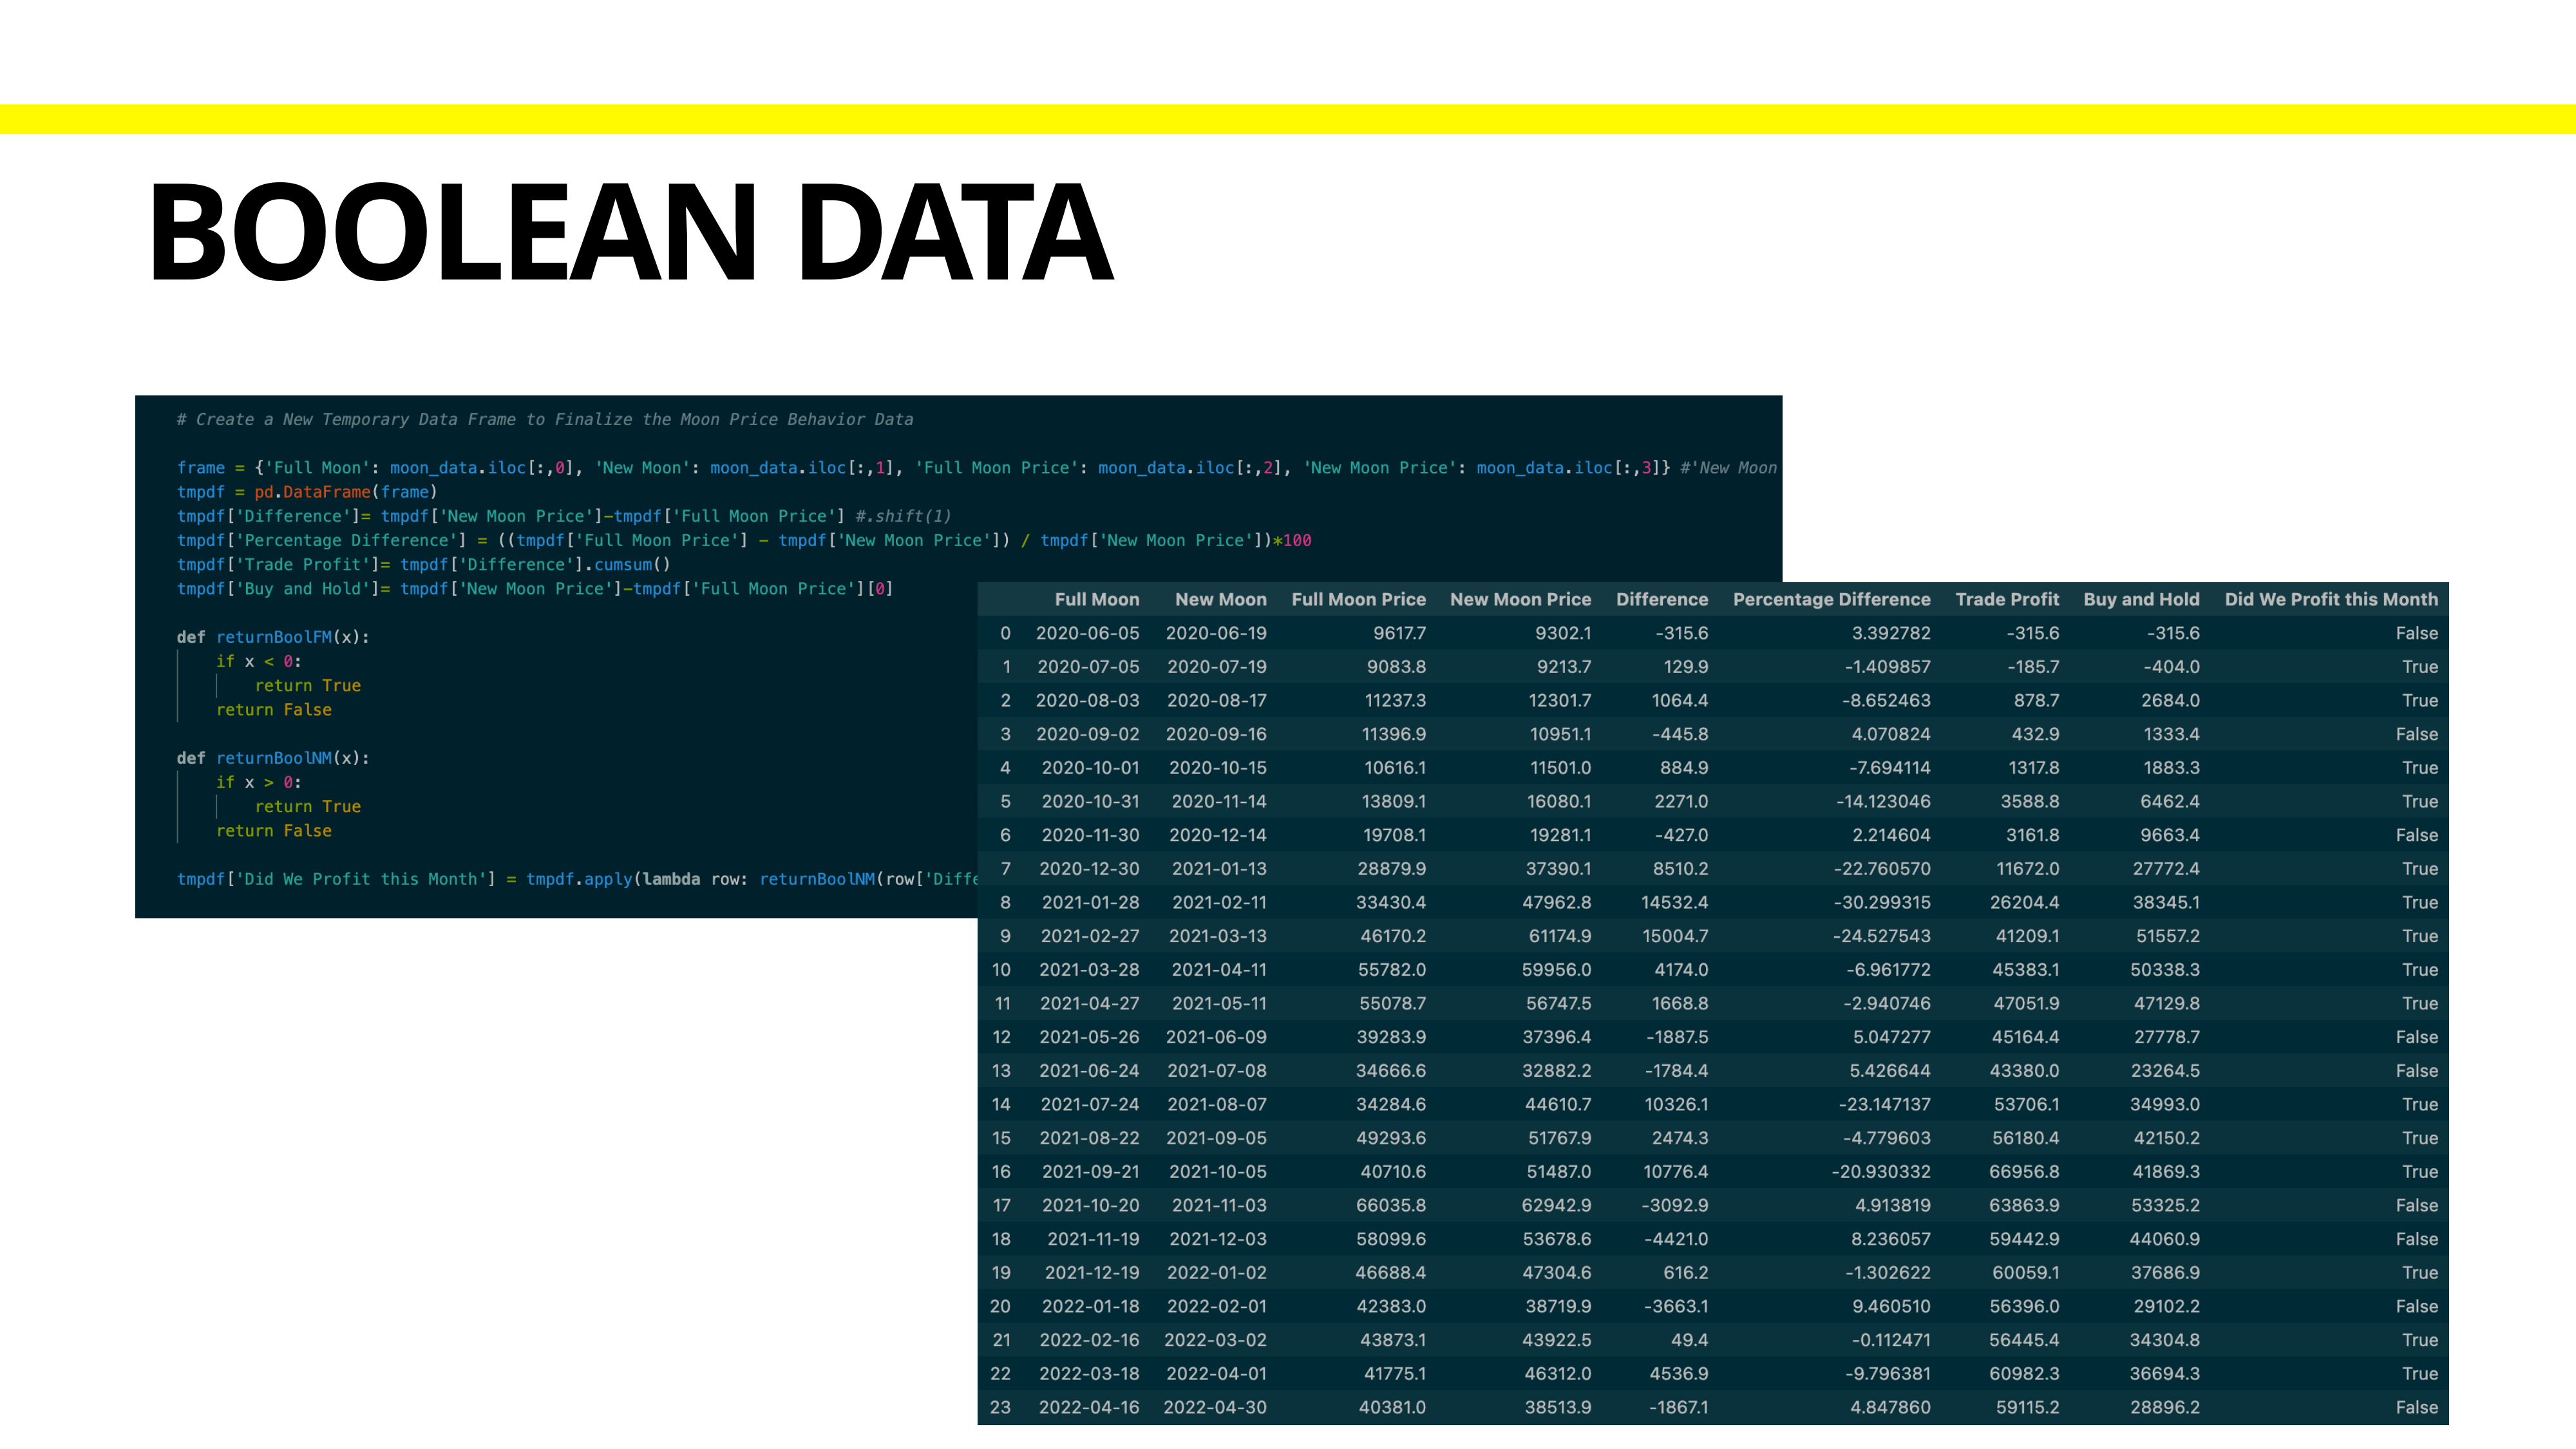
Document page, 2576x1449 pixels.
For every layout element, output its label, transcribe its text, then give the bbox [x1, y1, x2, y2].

picture [1230, 1300, 1238, 1312]
picture [1893, 761, 1903, 773]
picture [1663, 1165, 1671, 1177]
picture [1365, 1367, 1374, 1379]
picture [2164, 1232, 2173, 1245]
picture [1567, 896, 1575, 908]
picture [1119, 828, 1128, 842]
picture [2430, 1034, 2438, 1043]
picture [2038, 1097, 2047, 1111]
picture [1390, 1097, 1399, 1111]
picture [1368, 896, 1377, 909]
picture [1001, 963, 1010, 976]
picture [1524, 896, 1532, 908]
picture [1581, 1030, 1591, 1043]
picture [1168, 627, 1175, 639]
picture [2037, 761, 2045, 773]
picture [2165, 1300, 2174, 1313]
picture [2049, 896, 2059, 908]
picture [1551, 828, 1558, 841]
picture [1699, 1367, 1708, 1380]
picture [1130, 1367, 1139, 1380]
picture [1882, 1097, 1891, 1110]
picture [1402, 963, 1410, 976]
picture [1227, 1030, 1235, 1043]
picture [1374, 694, 1379, 706]
picture [1390, 963, 1399, 976]
picture [2176, 1300, 2184, 1312]
picture [1217, 1097, 1226, 1111]
picture [2414, 899, 2428, 909]
picture [1419, 828, 1424, 841]
picture [1417, 1232, 1426, 1245]
picture [1559, 1367, 1564, 1379]
picture [1871, 963, 1880, 976]
picture [1405, 1367, 1413, 1380]
picture [2414, 967, 2428, 976]
picture [1088, 627, 1097, 639]
picture [1902, 1030, 1909, 1043]
picture [1683, 1165, 1692, 1178]
picture [1130, 896, 1139, 909]
picture [1676, 627, 1681, 639]
picture [1990, 1165, 1999, 1178]
picture [1101, 1030, 1109, 1043]
picture [977, 1256, 2449, 1289]
picture [1002, 1030, 1010, 1043]
picture [1258, 1097, 1266, 1110]
picture [1054, 896, 1063, 909]
picture [1556, 896, 1564, 909]
picture [1121, 1233, 1126, 1245]
picture [1676, 1300, 1685, 1312]
picture [2142, 963, 2151, 976]
picture [1558, 1165, 1567, 1178]
picture [1582, 896, 1591, 909]
picture [2132, 963, 2140, 976]
picture [1868, 627, 1877, 639]
picture [2430, 1101, 2438, 1111]
picture [2398, 1233, 2405, 1245]
picture [2146, 1030, 2154, 1043]
picture [1419, 761, 1424, 773]
picture [1583, 1097, 1591, 1110]
picture [1920, 761, 1930, 773]
picture [1168, 1300, 1176, 1312]
picture [1546, 1232, 1555, 1245]
picture [1049, 1232, 1057, 1245]
picture [1054, 1300, 1063, 1313]
picture [1699, 1232, 1708, 1245]
picture [1528, 1165, 1537, 1178]
picture [1374, 761, 1383, 774]
picture [1869, 828, 1877, 841]
picture [1202, 1165, 1208, 1177]
picture [1567, 1232, 1575, 1245]
picture [1249, 1367, 1258, 1380]
picture [2013, 1300, 2022, 1312]
picture [2430, 1370, 2438, 1380]
picture [1190, 694, 1198, 706]
picture [2192, 1030, 2199, 1043]
picture [1199, 1030, 1204, 1043]
picture [1913, 1367, 1922, 1380]
picture [2018, 761, 2027, 774]
picture [1260, 1300, 1265, 1312]
picture [2152, 828, 2161, 842]
picture [2398, 627, 2405, 639]
picture [2190, 1097, 2199, 1111]
picture [1052, 1097, 1061, 1111]
picture [2153, 1097, 2162, 1111]
picture [1558, 761, 1567, 774]
picture [1664, 1030, 1672, 1043]
picture [2190, 828, 2199, 841]
picture [1891, 896, 1900, 909]
picture [1184, 896, 1193, 909]
picture [1130, 694, 1139, 707]
picture [2134, 896, 2143, 909]
picture [1001, 1232, 1010, 1245]
picture [1258, 1165, 1266, 1178]
picture [1089, 963, 1098, 976]
picture [1416, 896, 1426, 908]
picture [1526, 1097, 1535, 1110]
picture [1893, 1097, 1901, 1110]
picture [2164, 828, 2173, 842]
picture [2131, 1367, 2139, 1380]
picture [1667, 963, 1671, 976]
picture [1699, 627, 1708, 639]
picture [1001, 896, 1010, 909]
picture [1582, 1165, 1591, 1178]
picture [1001, 761, 1010, 773]
picture [2179, 896, 2187, 909]
picture [1665, 627, 1674, 639]
picture [1206, 896, 1211, 908]
picture [1179, 1300, 1188, 1313]
picture [1383, 1165, 1391, 1177]
picture [1852, 1165, 1861, 1178]
picture [1676, 828, 1684, 841]
picture [2153, 694, 2162, 707]
picture [1523, 963, 1531, 976]
picture [1674, 963, 1683, 976]
picture [1684, 896, 1692, 908]
picture [1133, 1165, 1137, 1177]
picture [1558, 1300, 1564, 1312]
picture [1538, 694, 1546, 706]
picture [2421, 1303, 2428, 1312]
picture [1258, 694, 1266, 706]
picture [1130, 1097, 1139, 1110]
picture [1195, 896, 1203, 908]
picture [2167, 896, 2177, 908]
picture [1699, 761, 1708, 774]
picture [2430, 630, 2438, 639]
picture [1202, 1233, 1208, 1245]
picture [2175, 828, 2184, 842]
picture [2175, 1367, 2184, 1379]
picture [1911, 963, 1920, 976]
picture [1001, 1165, 1010, 1178]
picture [1698, 1165, 1708, 1177]
picture [2164, 761, 2173, 774]
picture [1249, 828, 1254, 841]
picture [1673, 896, 1681, 909]
picture [1390, 896, 1399, 909]
picture [1653, 1165, 1662, 1178]
picture [2175, 694, 2184, 706]
picture [1130, 1030, 1139, 1043]
picture [1075, 1165, 1081, 1177]
picture [1252, 963, 1256, 976]
picture [1184, 963, 1192, 976]
picture [1383, 828, 1391, 841]
picture [1665, 1097, 1674, 1111]
picture [1583, 694, 1591, 706]
picture [1548, 1367, 1557, 1380]
picture [1899, 828, 1908, 842]
picture [2002, 896, 2011, 909]
picture [1685, 627, 1692, 639]
picture [2153, 1232, 2162, 1245]
picture [1179, 694, 1188, 707]
picture [1001, 828, 1010, 842]
picture [1390, 1232, 1399, 1245]
picture [1219, 1300, 1228, 1313]
picture [1889, 1232, 1898, 1245]
picture [1043, 896, 1051, 908]
picture [1075, 896, 1081, 908]
picture [1065, 761, 1073, 773]
picture [1168, 1030, 1175, 1043]
picture [2024, 1165, 2032, 1178]
picture [1051, 1030, 1060, 1043]
picture [1526, 1367, 1535, 1379]
picture [1075, 828, 1084, 842]
picture [1218, 1367, 1227, 1380]
picture [2406, 832, 2414, 842]
picture [1100, 963, 1109, 976]
picture [1070, 1232, 1078, 1245]
picture [1395, 1367, 1403, 1379]
picture [1673, 1367, 1681, 1380]
picture [1218, 627, 1227, 639]
picture [1202, 761, 1211, 774]
picture [991, 1300, 999, 1312]
picture [1893, 963, 1898, 976]
picture [1900, 627, 1909, 639]
picture [1043, 828, 1051, 841]
picture [2012, 1233, 2022, 1245]
picture [2164, 694, 2173, 707]
picture [1119, 694, 1128, 707]
picture [2430, 899, 2438, 909]
picture [2015, 694, 2024, 706]
picture [1373, 1165, 1381, 1178]
picture [1230, 828, 1238, 841]
picture [1181, 761, 1189, 774]
picture [1379, 1300, 1388, 1312]
picture [1559, 694, 1568, 707]
picture [1076, 1300, 1084, 1312]
picture [993, 1165, 998, 1177]
picture [1879, 1232, 1887, 1245]
picture [1181, 1165, 1189, 1178]
picture [1059, 627, 1067, 639]
picture [1686, 828, 1694, 841]
picture [2035, 1300, 2043, 1312]
picture [1258, 761, 1266, 774]
picture [1094, 761, 1099, 773]
picture [2421, 1236, 2428, 1245]
picture [1537, 1367, 1546, 1380]
picture [1880, 896, 1889, 909]
picture [1911, 627, 1919, 639]
picture [1384, 1367, 1392, 1379]
picture [1910, 828, 1919, 842]
picture [1662, 1367, 1671, 1380]
picture [1417, 1300, 1426, 1313]
picture [1081, 1233, 1086, 1245]
picture [1683, 1367, 1692, 1380]
picture [1573, 828, 1578, 841]
picture [1249, 761, 1255, 773]
picture [1582, 1300, 1591, 1313]
picture [1260, 896, 1265, 908]
picture [977, 1189, 2449, 1221]
picture [1247, 1097, 1256, 1111]
picture [1179, 1367, 1187, 1380]
picture [1192, 828, 1200, 841]
picture [2406, 630, 2414, 639]
picture [2430, 1236, 2438, 1245]
picture [1177, 627, 1186, 639]
picture [1220, 694, 1229, 707]
picture [1246, 1232, 1255, 1245]
picture [2006, 1097, 2014, 1111]
picture [2005, 963, 2014, 976]
picture [1037, 627, 1045, 639]
picture [1383, 694, 1390, 706]
picture [1001, 627, 1010, 639]
picture [1062, 1367, 1070, 1379]
picture [2005, 1030, 2013, 1043]
picture [1534, 963, 1542, 976]
picture [1673, 1165, 1681, 1177]
picture [1246, 1165, 1255, 1178]
picture [1065, 1165, 1073, 1177]
picture [1222, 963, 1230, 976]
picture [1368, 1232, 1378, 1245]
picture [1205, 963, 1210, 976]
picture [1911, 1165, 1920, 1178]
picture [2027, 627, 2032, 639]
picture [1417, 963, 1426, 976]
picture [1120, 1030, 1128, 1043]
picture [1582, 1367, 1591, 1380]
picture [1043, 761, 1051, 773]
picture [1120, 963, 1128, 976]
picture [2053, 963, 2058, 976]
picture [1651, 896, 1660, 908]
picture [1545, 963, 1553, 976]
picture [1231, 694, 1240, 707]
picture [2153, 761, 2162, 774]
picture [1645, 1098, 1651, 1110]
picture [1874, 1098, 1879, 1110]
picture [1179, 1097, 1188, 1111]
picture [1174, 896, 1182, 908]
picture [1539, 1165, 1544, 1177]
picture [1665, 1300, 1674, 1313]
picture [1189, 1030, 1197, 1043]
picture [2421, 630, 2428, 639]
picture [1540, 828, 1548, 842]
picture [2191, 1165, 2199, 1178]
picture [2027, 963, 2036, 976]
picture [1369, 1300, 1378, 1312]
picture [2177, 1030, 2186, 1043]
picture [1642, 896, 1647, 908]
picture [1103, 1165, 1112, 1178]
picture [1088, 694, 1097, 707]
picture [1192, 1165, 1200, 1177]
picture [1687, 1300, 1696, 1312]
picture [2414, 697, 2428, 706]
picture [2023, 896, 2032, 909]
picture [1920, 828, 1930, 841]
picture [1181, 1232, 1190, 1245]
picture [1582, 963, 1591, 976]
picture [1002, 694, 1010, 706]
picture [1041, 1030, 1049, 1043]
picture [1562, 828, 1570, 842]
picture [1200, 1367, 1208, 1379]
picture [1361, 1165, 1370, 1177]
picture [2403, 694, 2412, 706]
picture [2176, 627, 2184, 639]
picture [1843, 896, 1852, 909]
picture [1130, 963, 1139, 976]
picture [1567, 963, 1575, 976]
picture [2051, 694, 2059, 706]
picture [1548, 761, 1557, 774]
picture [2430, 764, 2438, 774]
picture [2038, 828, 2042, 841]
picture [2175, 963, 2184, 976]
picture [1853, 627, 1862, 639]
picture [1001, 1097, 1010, 1110]
picture [1904, 761, 1909, 773]
picture [1686, 1030, 1694, 1043]
picture [1246, 1030, 1255, 1043]
picture [2430, 832, 2438, 841]
picture [1702, 1300, 1707, 1312]
picture [1866, 1165, 1875, 1178]
picture [2190, 1232, 2199, 1245]
picture [2001, 1232, 2011, 1245]
picture [1227, 1232, 1235, 1245]
picture [1569, 761, 1575, 773]
picture [1041, 963, 1048, 976]
picture [1379, 1232, 1388, 1245]
picture [2023, 1367, 2032, 1380]
picture [2403, 761, 2412, 773]
picture [1653, 694, 1658, 706]
picture [1103, 1367, 1111, 1380]
picture [1854, 896, 1863, 909]
picture [1891, 1367, 1900, 1380]
picture [2414, 1169, 2428, 1178]
picture [2002, 1300, 2011, 1312]
picture [2190, 627, 2199, 639]
picture [1219, 1233, 1224, 1245]
picture [1582, 1232, 1591, 1245]
picture [1654, 1233, 1663, 1245]
picture [1902, 1367, 1911, 1380]
picture [1257, 1030, 1266, 1043]
picture [2167, 627, 2172, 639]
picture [2406, 1034, 2414, 1043]
picture [1913, 761, 1918, 773]
picture [1921, 1300, 1930, 1313]
picture [1852, 694, 1861, 707]
picture [1396, 761, 1401, 773]
picture [1090, 1097, 1099, 1111]
picture [1370, 963, 1379, 976]
picture [1063, 1097, 1072, 1110]
picture [1676, 1232, 1685, 1245]
picture [1405, 627, 1413, 639]
picture [1535, 1232, 1543, 1245]
picture [2023, 1030, 2032, 1043]
picture [1257, 627, 1266, 639]
picture [1222, 761, 1227, 773]
picture [2050, 627, 2059, 639]
picture [1358, 896, 1366, 909]
picture [2141, 1367, 2150, 1380]
picture [1870, 1367, 1877, 1379]
picture [2012, 1367, 2022, 1380]
picture [2406, 1236, 2414, 1245]
picture [1094, 828, 1099, 841]
picture [2403, 1097, 2412, 1110]
picture [1654, 1300, 1662, 1312]
picture [1200, 1300, 1208, 1312]
picture [1037, 694, 1045, 706]
picture [1200, 1097, 1206, 1110]
picture [1401, 896, 1410, 909]
picture [2152, 1367, 2161, 1380]
picture [1556, 1030, 1564, 1043]
picture [1131, 627, 1139, 639]
picture [1390, 1030, 1399, 1043]
picture [2176, 761, 2184, 774]
picture [1101, 1097, 1109, 1110]
picture [1570, 627, 1578, 639]
picture [2016, 963, 2025, 976]
picture [1560, 1097, 1564, 1110]
picture [1069, 694, 1078, 707]
picture [1558, 627, 1567, 639]
picture [1168, 694, 1176, 706]
picture [1229, 1367, 1239, 1379]
picture [1700, 1030, 1708, 1043]
picture [1665, 1233, 1674, 1245]
picture [1661, 694, 1670, 707]
picture [1698, 694, 1708, 706]
picture [1879, 627, 1888, 639]
picture [1099, 627, 1109, 639]
picture [1888, 1165, 1897, 1178]
picture [1571, 694, 1575, 706]
picture [1530, 694, 1535, 706]
picture [1051, 1367, 1060, 1380]
picture [1122, 1165, 1131, 1177]
picture [1233, 963, 1242, 976]
picture [2050, 761, 2059, 774]
picture [2013, 896, 2021, 908]
picture [1991, 896, 2000, 908]
picture [1676, 1030, 1685, 1043]
picture [2398, 828, 2405, 841]
picture [1092, 1165, 1101, 1178]
picture [2430, 1303, 2438, 1312]
picture [2414, 1370, 2428, 1380]
picture [2027, 1097, 2036, 1111]
picture [1233, 896, 1241, 908]
picture [1257, 1232, 1266, 1245]
picture [2143, 694, 2150, 706]
picture [2190, 694, 2199, 707]
picture [2007, 828, 2016, 842]
picture [1903, 1097, 1908, 1110]
picture [1841, 1165, 1849, 1177]
picture [1394, 1165, 1399, 1177]
picture [1540, 761, 1545, 773]
picture [1676, 1097, 1685, 1110]
picture [977, 1323, 2449, 1356]
picture [2403, 1367, 2412, 1379]
picture [1120, 1097, 1128, 1110]
picture [1189, 627, 1197, 639]
picture [1366, 694, 1370, 706]
picture [1173, 963, 1181, 976]
picture [1901, 963, 1909, 976]
picture [1041, 1367, 1049, 1379]
picture [1059, 694, 1067, 706]
picture [1912, 1030, 1920, 1043]
picture [1368, 1097, 1378, 1110]
picture [1417, 1030, 1426, 1043]
picture [1535, 1030, 1542, 1043]
picture [1568, 1097, 1577, 1111]
picture [2414, 764, 2428, 774]
picture [2034, 1165, 2043, 1178]
picture [1855, 963, 1864, 976]
picture [1119, 627, 1128, 639]
picture [2050, 1367, 2059, 1380]
picture [1120, 896, 1128, 908]
title BOOLean Data [136, 171, 2448, 360]
picture [1195, 963, 1202, 976]
picture [1991, 1300, 2000, 1312]
picture [1991, 1367, 2000, 1380]
picture [1379, 896, 1388, 908]
picture [1661, 761, 1670, 774]
picture [1374, 627, 1395, 639]
picture [1043, 1300, 1051, 1312]
picture [1122, 1367, 1126, 1379]
picture [1365, 761, 1370, 773]
picture [2050, 1165, 2059, 1178]
picture [1582, 761, 1591, 774]
picture [1880, 1367, 1889, 1380]
picture [977, 1054, 2449, 1086]
picture [2175, 1232, 2184, 1245]
picture [1698, 896, 1708, 908]
picture [1200, 627, 1208, 639]
picture [2192, 1300, 2199, 1312]
picture [1091, 1367, 1100, 1380]
picture [1103, 828, 1108, 841]
picture [1103, 896, 1108, 908]
picture [1655, 963, 1665, 976]
picture [2164, 1165, 2173, 1178]
picture [1042, 1097, 1050, 1110]
picture [1545, 1030, 1553, 1043]
picture [1381, 963, 1389, 976]
picture [2002, 1165, 2011, 1178]
picture [1417, 694, 1426, 706]
picture [1075, 761, 1084, 774]
picture [2053, 1098, 2058, 1110]
picture [1912, 1097, 1920, 1111]
picture [2164, 1367, 2173, 1380]
picture [1702, 1098, 1707, 1110]
picture [1401, 1097, 1411, 1110]
picture [1218, 1165, 1224, 1177]
picture [2145, 1300, 2155, 1313]
picture [2166, 1030, 2175, 1043]
picture [1902, 896, 1911, 909]
picture [1002, 1367, 1010, 1379]
picture [1924, 1367, 1929, 1379]
picture [2136, 1030, 2144, 1043]
picture [1548, 627, 1557, 639]
picture [1912, 1233, 1920, 1245]
picture [2016, 1097, 2025, 1110]
picture [993, 1098, 998, 1110]
picture [1054, 1165, 1063, 1178]
picture [1121, 1300, 1126, 1312]
picture [1882, 761, 1891, 774]
picture [2403, 963, 2412, 976]
picture [1177, 1030, 1186, 1043]
picture [1871, 761, 1880, 774]
picture [1922, 896, 1930, 909]
picture [1993, 963, 2003, 976]
picture [1170, 761, 1179, 773]
picture [2135, 1300, 2143, 1312]
picture [1105, 1300, 1110, 1312]
picture [1074, 1098, 1079, 1110]
picture [1922, 1097, 1930, 1110]
picture [2156, 1300, 2161, 1312]
picture [1891, 627, 1899, 639]
picture [1900, 1165, 1909, 1178]
picture [2406, 1303, 2414, 1312]
picture [1891, 1300, 1900, 1313]
picture [1044, 1165, 1052, 1177]
picture [2164, 963, 2173, 976]
picture [2036, 1367, 2043, 1379]
picture [1001, 1300, 1010, 1313]
picture [2050, 1300, 2059, 1313]
picture [1991, 1233, 1999, 1245]
picture [1094, 1300, 1103, 1313]
picture [1200, 694, 1209, 707]
picture [2421, 1034, 2428, 1043]
picture [1171, 1232, 1179, 1245]
picture [1878, 694, 1886, 707]
picture [2145, 1165, 2150, 1177]
picture [1524, 1233, 1532, 1245]
picture [1585, 627, 1589, 639]
picture [994, 1030, 998, 1043]
picture [1585, 828, 1589, 841]
picture [2038, 963, 2047, 976]
picture [1216, 1030, 1224, 1043]
picture [1853, 1232, 1861, 1245]
picture [1222, 828, 1227, 841]
picture [2023, 1233, 2033, 1245]
picture [1526, 1300, 1535, 1312]
picture [1537, 627, 1546, 639]
picture [2157, 627, 2165, 639]
picture [1103, 761, 1111, 774]
picture [1870, 1030, 1878, 1043]
picture [1065, 1300, 1073, 1312]
picture [1995, 1097, 2003, 1111]
picture [1545, 896, 1553, 909]
picture [1880, 1300, 1889, 1313]
picture [2154, 963, 2162, 976]
picture [1853, 1300, 1862, 1313]
picture [1913, 1300, 1918, 1312]
picture [1922, 694, 1930, 707]
picture [2050, 828, 2059, 842]
picture [1059, 1232, 1068, 1245]
picture [1405, 828, 1413, 842]
picture [2010, 761, 2015, 773]
picture [1260, 963, 1265, 976]
picture [1557, 963, 1564, 976]
picture [1868, 1232, 1876, 1245]
picture [1419, 1367, 1424, 1379]
picture [1393, 694, 1402, 706]
picture [1358, 1300, 1367, 1312]
picture [2034, 1030, 2043, 1043]
picture [1402, 1300, 1410, 1312]
picture [1402, 1030, 1410, 1043]
picture [993, 1233, 998, 1245]
picture [1065, 828, 1073, 841]
picture [1190, 1300, 1198, 1312]
picture [2191, 761, 2199, 774]
picture [1368, 1030, 1378, 1043]
picture [1687, 1097, 1696, 1111]
picture [2016, 627, 2025, 639]
picture [2036, 694, 2045, 707]
picture [1699, 828, 1708, 842]
picture [1662, 896, 1671, 909]
picture [1047, 627, 1056, 639]
picture [1359, 963, 1368, 976]
picture [2002, 1367, 2011, 1380]
picture [1910, 694, 1919, 707]
picture [2012, 1165, 2022, 1178]
picture [1848, 1097, 1856, 1110]
picture [1397, 627, 1401, 639]
picture [993, 963, 998, 976]
picture [1069, 627, 1078, 639]
picture [2141, 1097, 2151, 1110]
picture [1230, 761, 1238, 774]
picture [2023, 1300, 2032, 1313]
picture [1903, 1300, 1911, 1313]
picture [1405, 761, 1413, 774]
picture [977, 920, 2449, 952]
picture [2398, 1300, 2405, 1312]
picture [2398, 1030, 2405, 1043]
picture [1899, 694, 1908, 706]
picture [1229, 627, 1238, 639]
picture [1403, 694, 1412, 706]
picture [1097, 1233, 1103, 1245]
picture [1393, 828, 1402, 842]
picture [1922, 627, 1930, 639]
picture [1249, 627, 1254, 639]
picture [1922, 1030, 1930, 1043]
picture [1222, 896, 1231, 909]
picture [1878, 1165, 1886, 1178]
picture [1654, 1097, 1663, 1111]
picture [1089, 1030, 1098, 1043]
picture [1099, 694, 1108, 707]
picture [2430, 697, 2438, 706]
picture [1672, 694, 1681, 707]
picture [1880, 1030, 1889, 1043]
picture [1105, 1233, 1110, 1245]
picture [1549, 694, 1557, 707]
picture [1256, 828, 1266, 841]
picture [1073, 1367, 1081, 1379]
picture [1051, 963, 1060, 976]
picture [991, 1367, 999, 1379]
picture [1358, 1097, 1366, 1111]
picture [1557, 1233, 1565, 1245]
picture [1189, 1367, 1197, 1379]
picture [2175, 1165, 2184, 1178]
picture [1171, 828, 1179, 841]
picture [1651, 1367, 1660, 1379]
picture [1859, 1097, 1868, 1111]
picture [1537, 1097, 1547, 1110]
picture [1417, 1097, 1426, 1111]
picture [1567, 1367, 1575, 1379]
picture [1672, 761, 1681, 774]
picture [1922, 1165, 1930, 1177]
picture [2050, 1232, 2059, 1245]
picture [977, 987, 2449, 1019]
picture [1260, 1367, 1265, 1379]
picture [1547, 1165, 1556, 1177]
picture [1879, 828, 1884, 841]
picture [1683, 694, 1692, 706]
picture [135, 395, 2449, 918]
picture [1168, 1367, 1175, 1379]
picture [2414, 1101, 2428, 1111]
picture [1373, 828, 1381, 842]
picture [2026, 694, 2034, 706]
picture [1227, 1165, 1236, 1178]
picture [2141, 828, 2150, 842]
picture [1390, 1300, 1399, 1312]
picture [2164, 1097, 2174, 1111]
picture [1065, 896, 1073, 908]
picture [1569, 1165, 1577, 1177]
picture [1531, 761, 1537, 773]
picture [1133, 761, 1137, 773]
picture [2403, 896, 2412, 908]
picture [1855, 1367, 1864, 1380]
picture [1250, 694, 1255, 706]
picture [1072, 963, 1077, 976]
picture [1192, 1232, 1200, 1245]
picture [1549, 1097, 1558, 1111]
picture [1047, 694, 1056, 707]
picture [2131, 1097, 2139, 1111]
picture [2034, 896, 2043, 908]
picture [1054, 761, 1062, 774]
picture [1870, 896, 1877, 908]
picture [2134, 1165, 2143, 1177]
picture [1062, 1030, 1070, 1043]
picture [1683, 963, 1693, 976]
picture [1699, 963, 1708, 976]
picture [2049, 1030, 2059, 1043]
picture [1922, 1233, 1930, 1245]
picture [1417, 1165, 1426, 1178]
picture [1169, 1097, 1177, 1110]
picture [2430, 967, 2438, 976]
picture [2029, 761, 2034, 773]
picture [1202, 828, 1211, 842]
picture [2176, 1097, 2184, 1111]
picture [1891, 1030, 1900, 1043]
picture [1401, 1232, 1411, 1245]
picture [1358, 1030, 1367, 1043]
picture [1417, 627, 1426, 639]
picture [1122, 761, 1131, 774]
picture [2193, 896, 2198, 908]
picture [1656, 1030, 1661, 1043]
picture [2130, 1233, 2151, 1245]
picture [2145, 896, 2154, 909]
picture [1683, 761, 1693, 773]
picture [1053, 828, 1062, 842]
picture [1380, 1030, 1388, 1043]
picture [1882, 963, 1891, 976]
picture [977, 1390, 2449, 1423]
picture [2191, 1367, 2199, 1380]
picture [1190, 1097, 1198, 1110]
picture [2145, 761, 2150, 773]
picture [1854, 828, 1862, 841]
picture [1644, 1165, 1649, 1177]
picture [1888, 828, 1897, 841]
picture [2153, 1165, 2162, 1178]
picture [2403, 1165, 2412, 1177]
picture [2036, 1232, 2043, 1245]
picture [1130, 1232, 1139, 1245]
picture [1535, 896, 1542, 908]
picture [1537, 1300, 1546, 1312]
picture [1062, 963, 1070, 976]
picture [1869, 1300, 1878, 1312]
picture [1192, 761, 1200, 773]
picture [1567, 1030, 1575, 1043]
picture [1859, 761, 1866, 773]
picture [1665, 828, 1674, 841]
picture [1401, 1165, 1410, 1178]
picture [2191, 963, 2199, 976]
picture [1249, 1300, 1258, 1313]
picture [977, 1121, 2449, 1154]
picture [1358, 1233, 1366, 1245]
picture [2156, 1030, 2164, 1043]
picture [2015, 1030, 2020, 1043]
picture [2026, 828, 2036, 842]
picture [1252, 896, 1256, 908]
picture [2156, 896, 2165, 909]
picture [1524, 1030, 1532, 1043]
picture [1687, 1233, 1692, 1245]
picture [1901, 1232, 1909, 1245]
picture [2018, 828, 2023, 841]
picture [1922, 963, 1930, 976]
picture [1170, 1165, 1179, 1177]
picture [2421, 831, 2428, 842]
picture [1993, 1030, 2002, 1043]
picture [1130, 828, 1139, 842]
picture [1092, 896, 1101, 909]
picture [1379, 1097, 1388, 1110]
picture [1548, 1300, 1557, 1312]
picture [1228, 1097, 1237, 1111]
picture [2036, 627, 2043, 639]
picture [1385, 761, 1394, 774]
picture [1567, 1300, 1576, 1313]
picture [1531, 828, 1536, 841]
picture [1913, 896, 1918, 908]
picture [1072, 1030, 1077, 1043]
picture [1855, 1030, 1863, 1043]
picture [1866, 694, 1875, 707]
picture [1130, 1300, 1139, 1312]
picture [2430, 1169, 2438, 1178]
picture [1376, 1367, 1381, 1379]
picture [1889, 694, 1897, 706]
picture [1364, 828, 1369, 841]
picture [1181, 828, 1189, 842]
